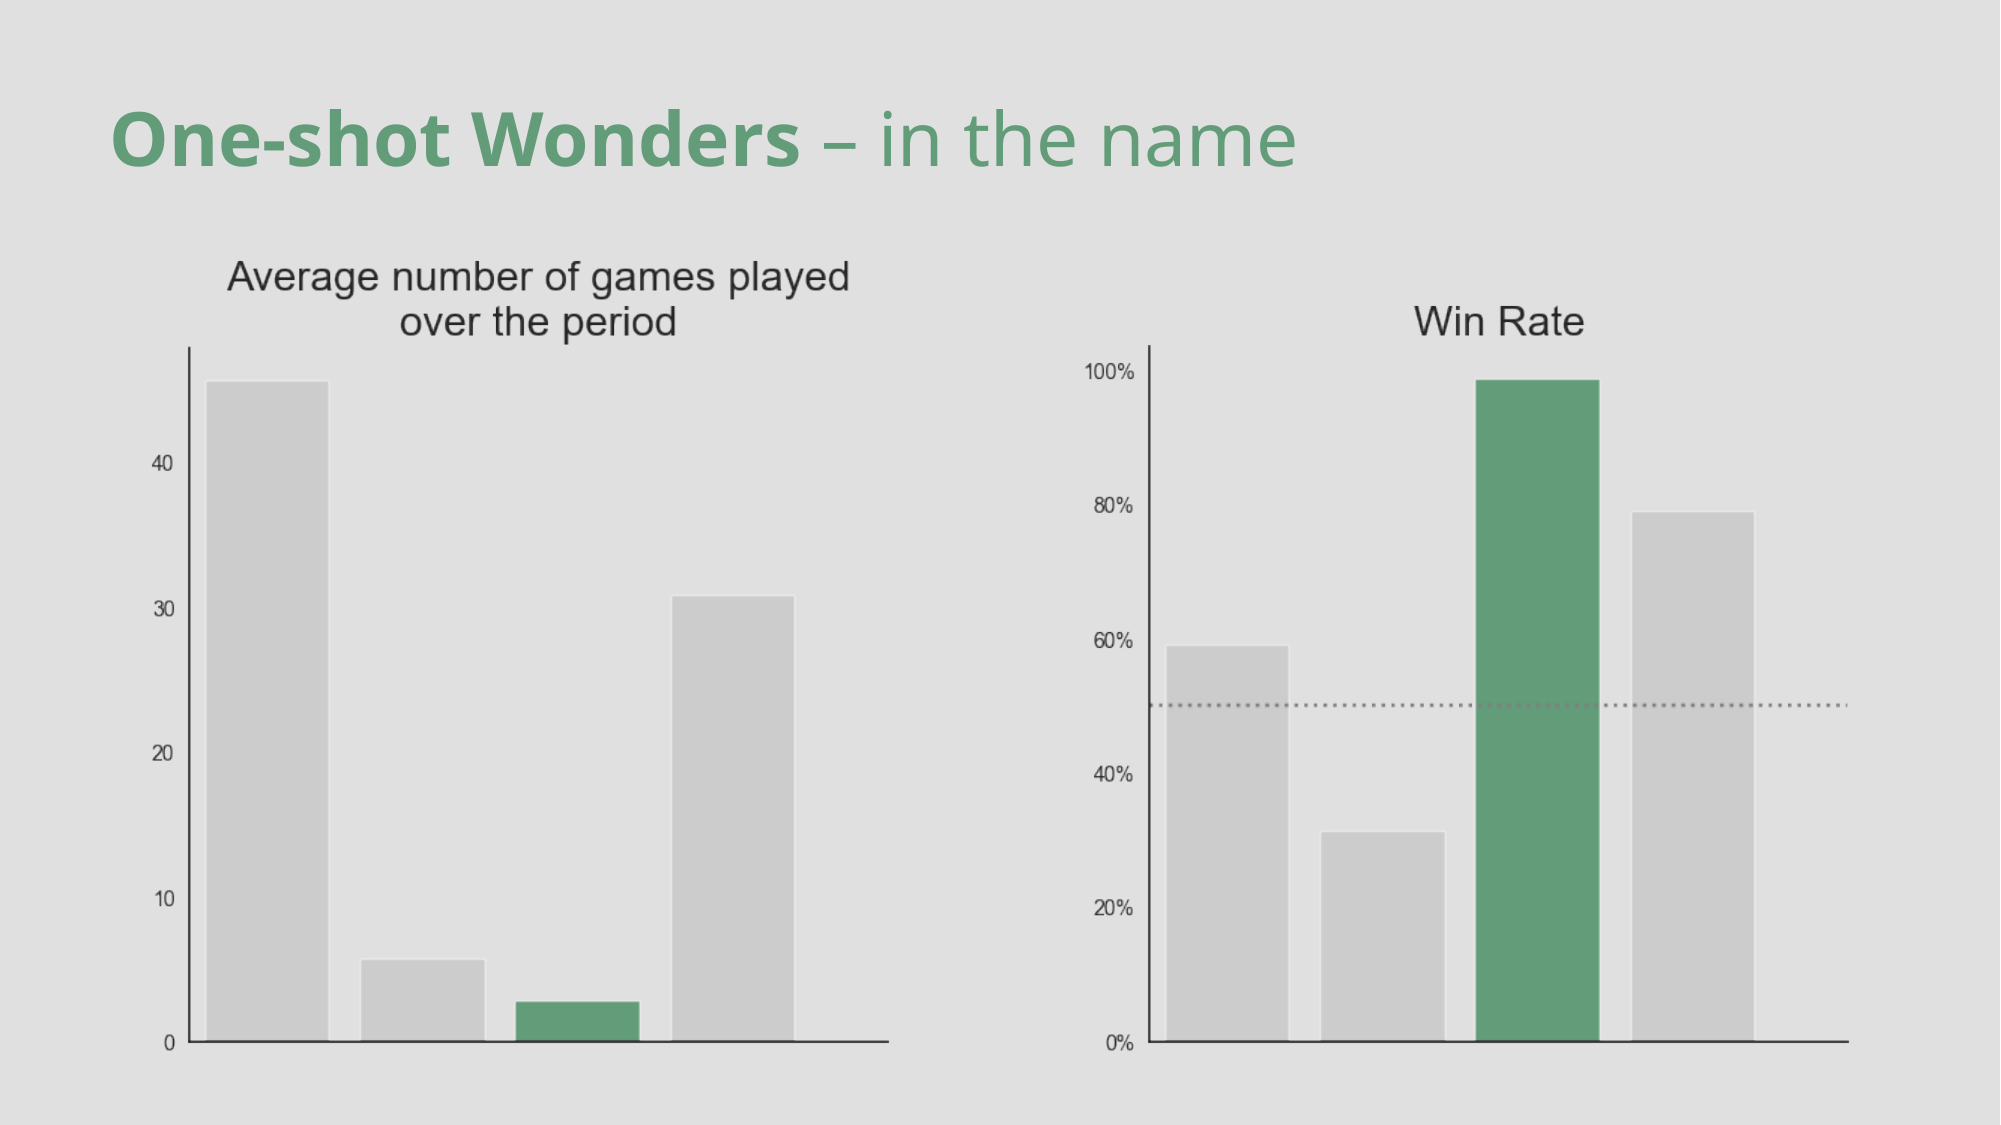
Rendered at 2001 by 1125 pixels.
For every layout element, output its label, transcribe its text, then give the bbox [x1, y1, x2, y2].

text_box One-shot Wonders – in the name [94, 84, 1892, 190]
picture [136, 245, 903, 1069]
picture [1067, 290, 1864, 1069]
